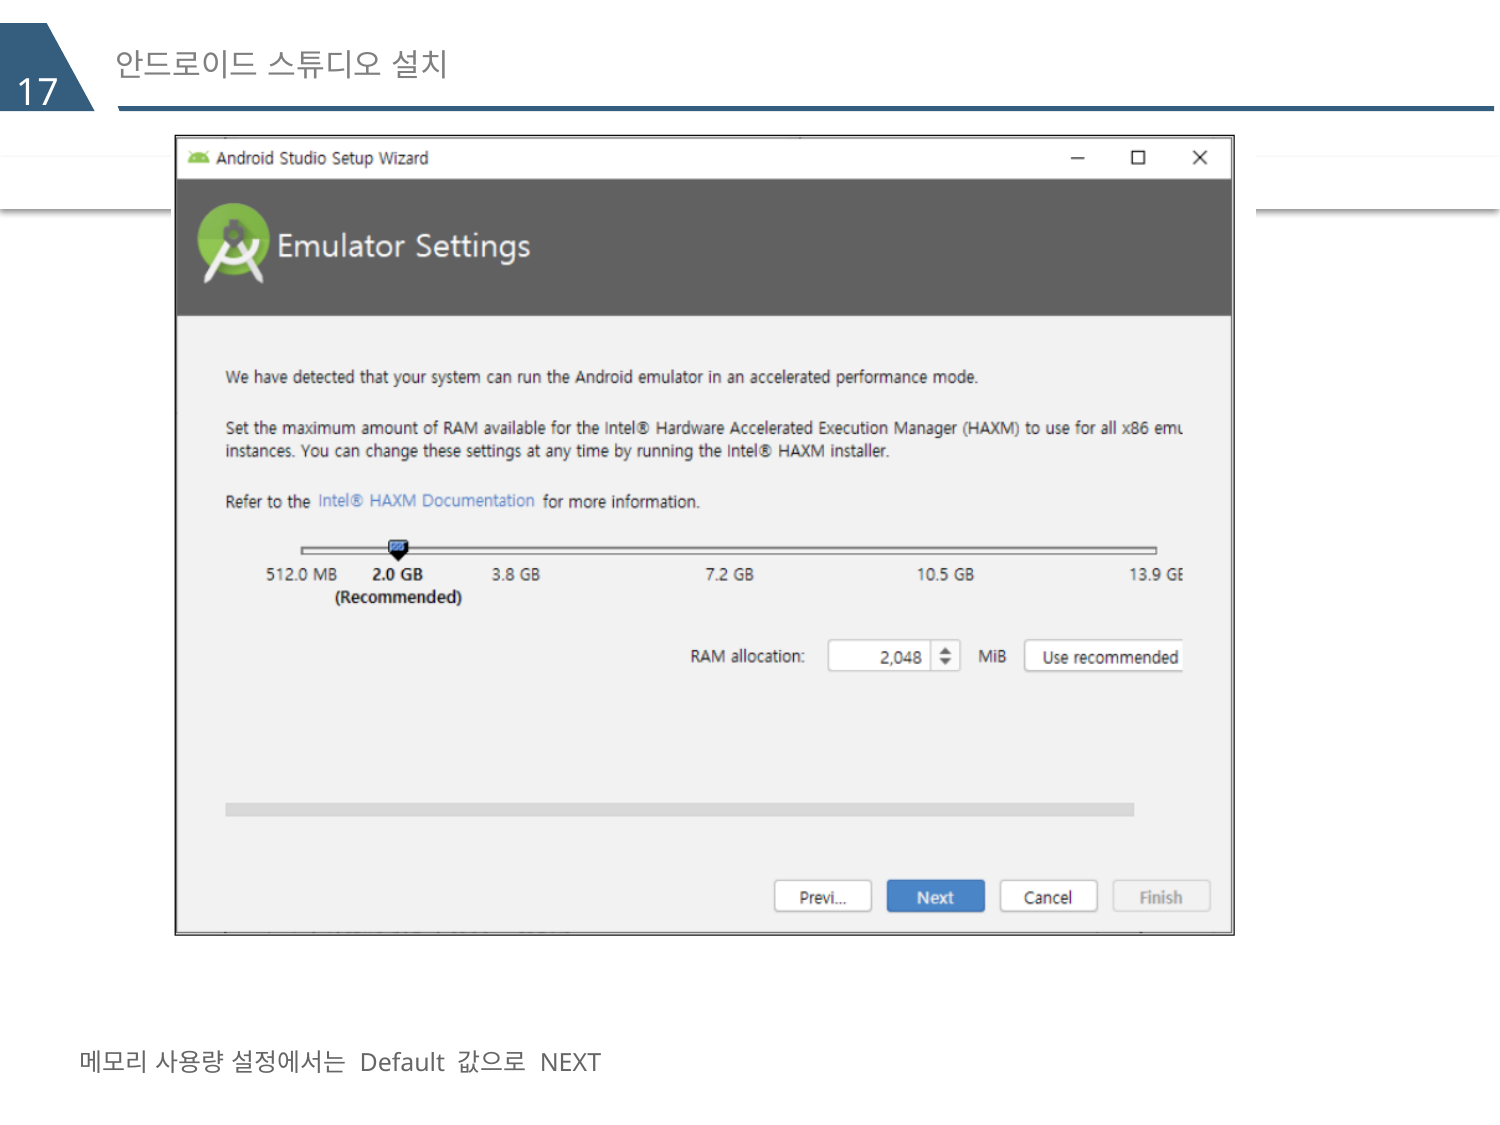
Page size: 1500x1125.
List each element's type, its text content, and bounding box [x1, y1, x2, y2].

slide_number 17 [1, 60, 89, 101]
text_box [0, 0, 1500, 75]
picture [170, 125, 1256, 953]
text_box 메모리 사용량 설정에서는 Default 값으로 NEXT [64, 1024, 1500, 1118]
title 안드로이드 스튜디오 설치 [100, 37, 1438, 90]
